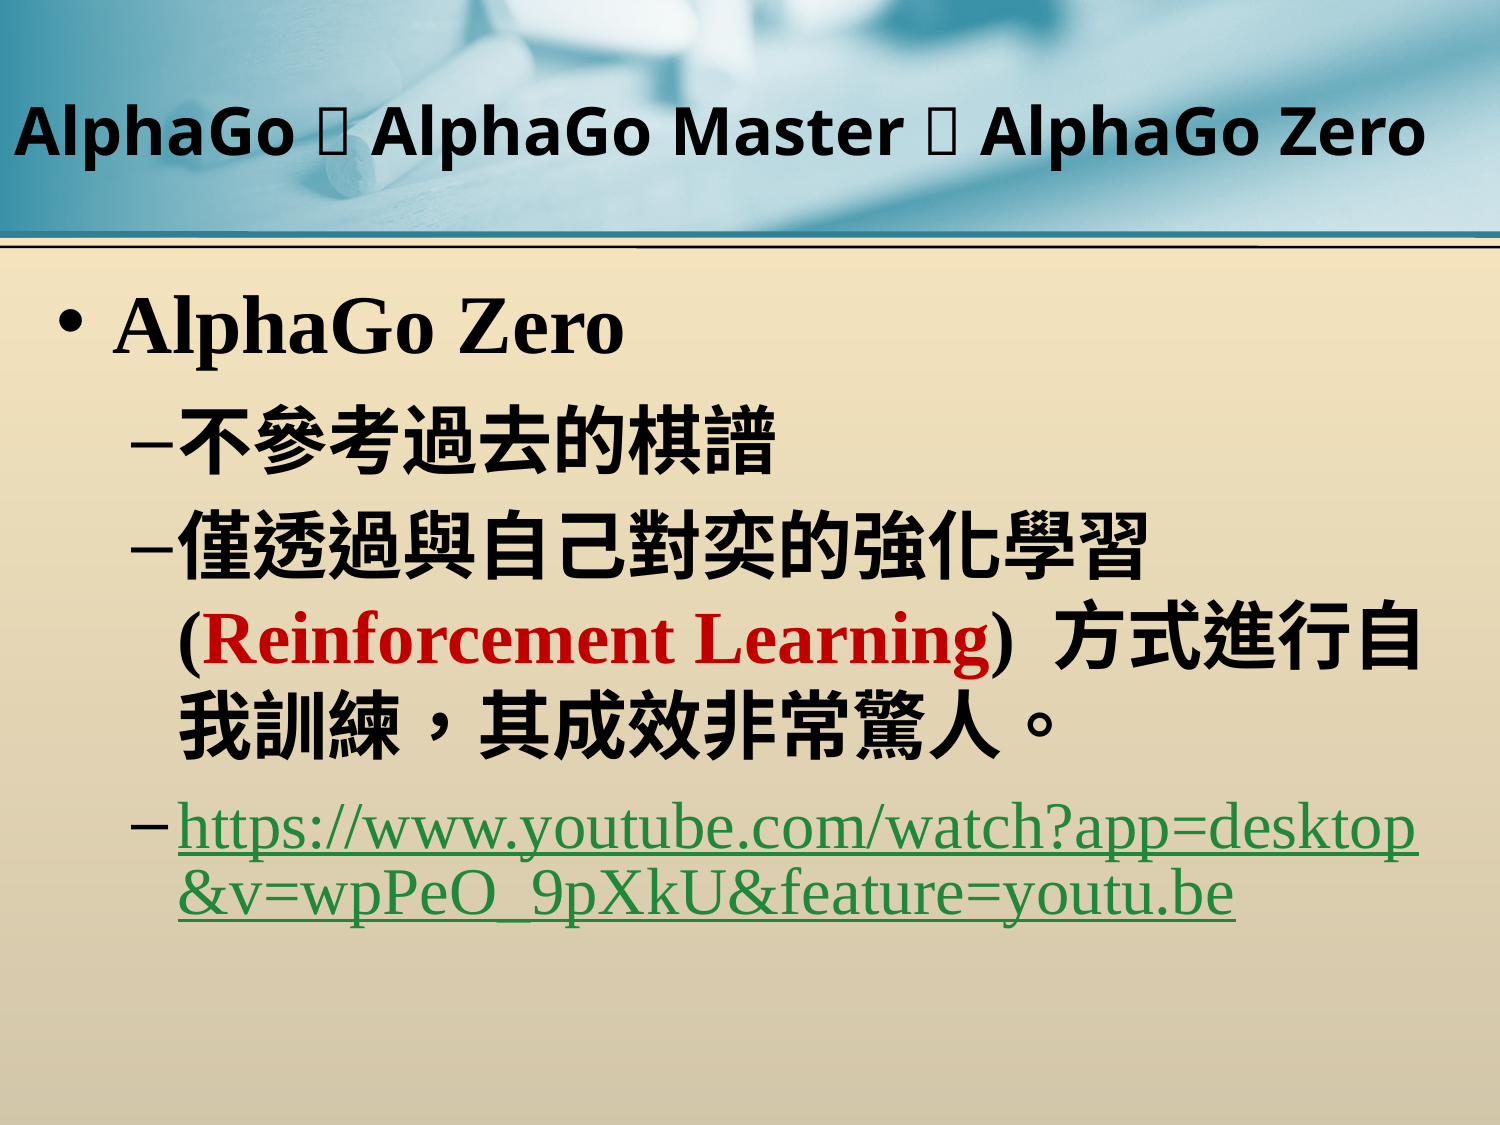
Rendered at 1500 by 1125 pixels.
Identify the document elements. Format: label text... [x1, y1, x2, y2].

list AlphaGo Zero 不參考過去的棋譜 僅透過與自己對奕的強化學習(Reinforcement Learning) 方式進行自我訓練，其成效非常驚人。 https://www.youtube.com/watch?app=desktop&v=wpPeO_9pXkU&feature=youtu.be [41, 262, 1483, 1100]
title AlphaGo  AlphaGo Master  AlphaGo Zero [0, 24, 1483, 233]
